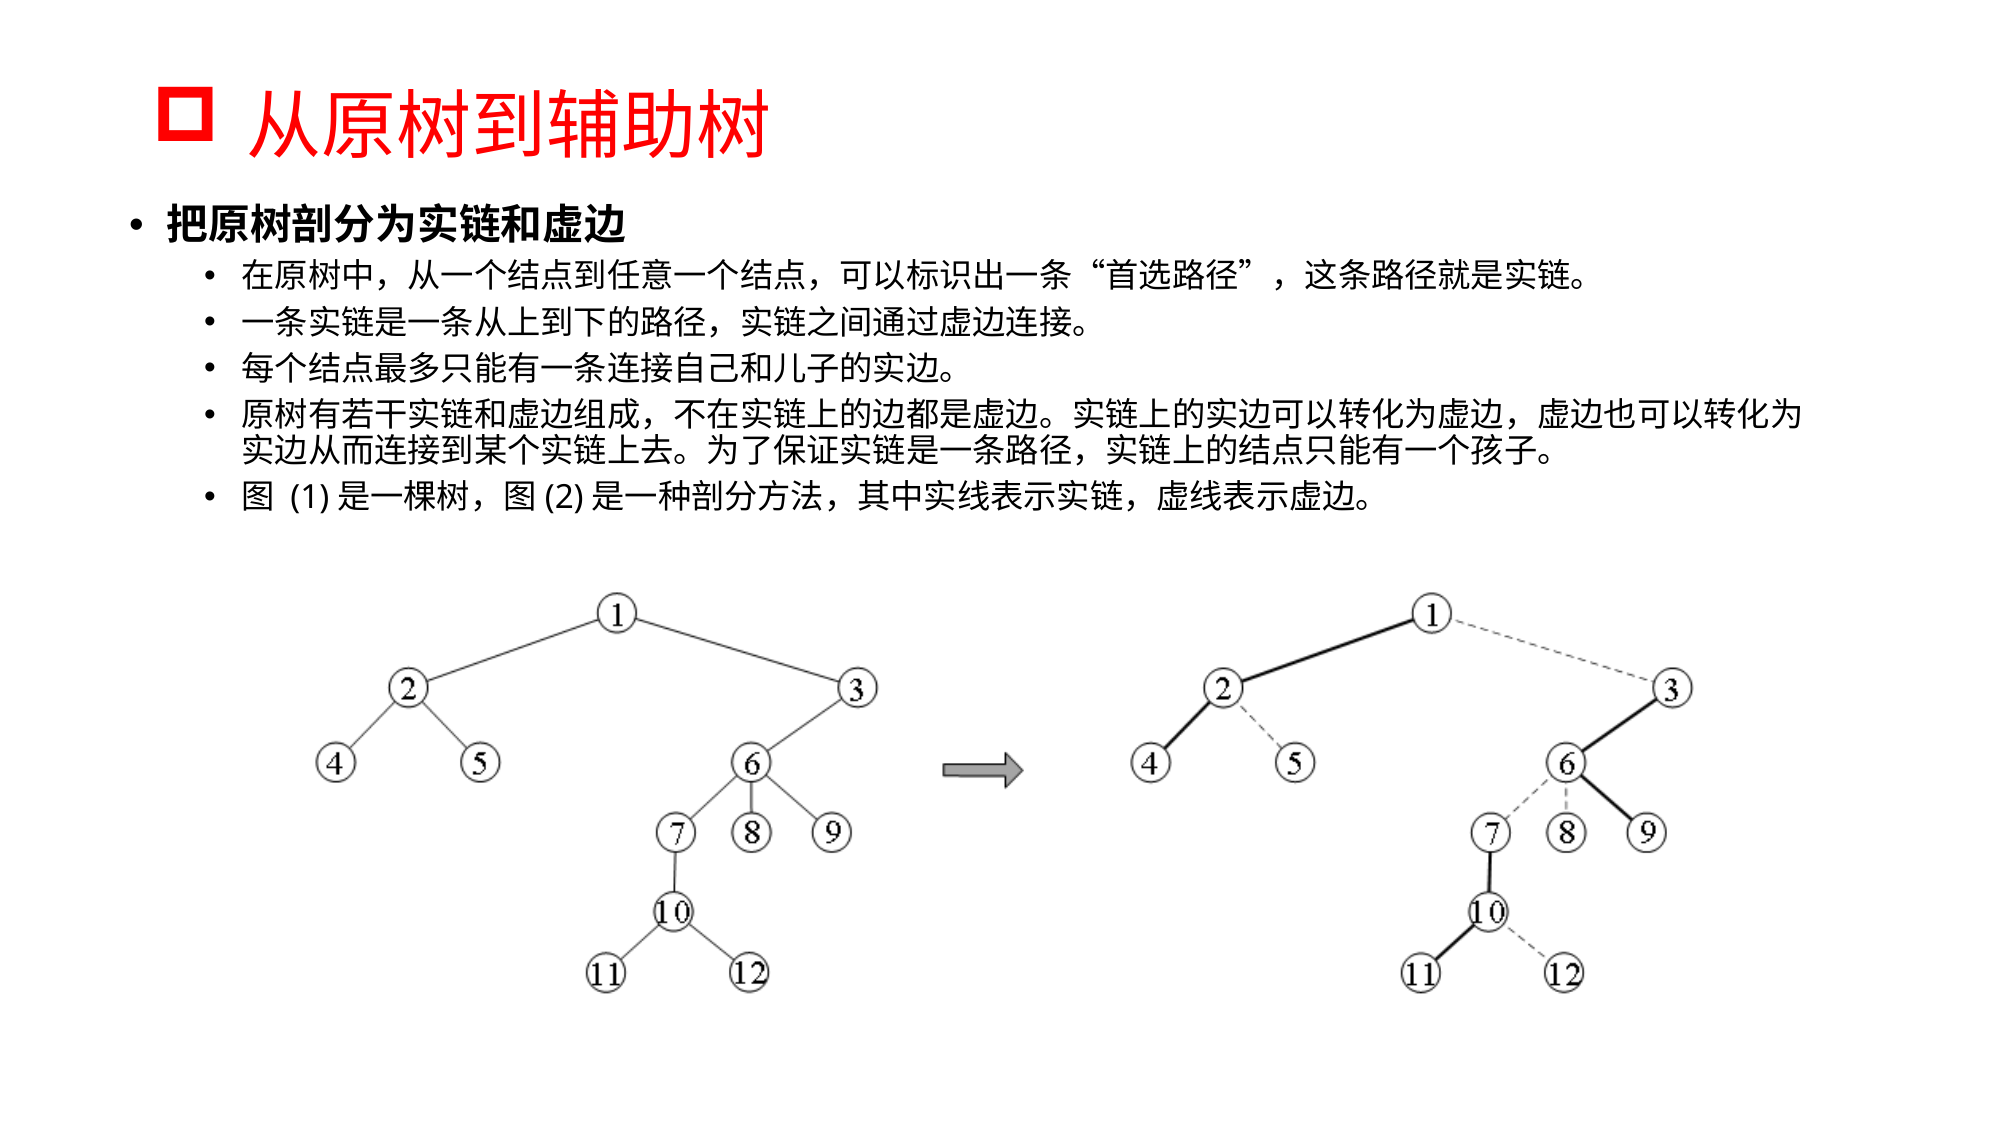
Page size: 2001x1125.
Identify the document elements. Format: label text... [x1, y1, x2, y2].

list 把原树剖分为实链和虚边 在原树中，从一个结点到任意一个结点，可以标识出一条“首选路径”，这条路径就是实链。 一条实链是一条从上到下的路径，实链之间通过虚边连接。 每个结点最多只能有一条连接自己和儿子的实边。 原树有若干实链和虚边组成，不在实链上的边都是虚边。实链上的实边可以转化为虚边，虚边也可以转化为实边从而连接到某个实链上去。为了保证实链是一条路径，实链上的结点只能有一个孩子。 图 (1)是一棵树，图(2)是一种剖分方法，其中实线表示实链，虚线表示虚边。 [114, 196, 1840, 911]
picture [302, 588, 1702, 1000]
title 从原树到辅助树 [137, 59, 1863, 197]
